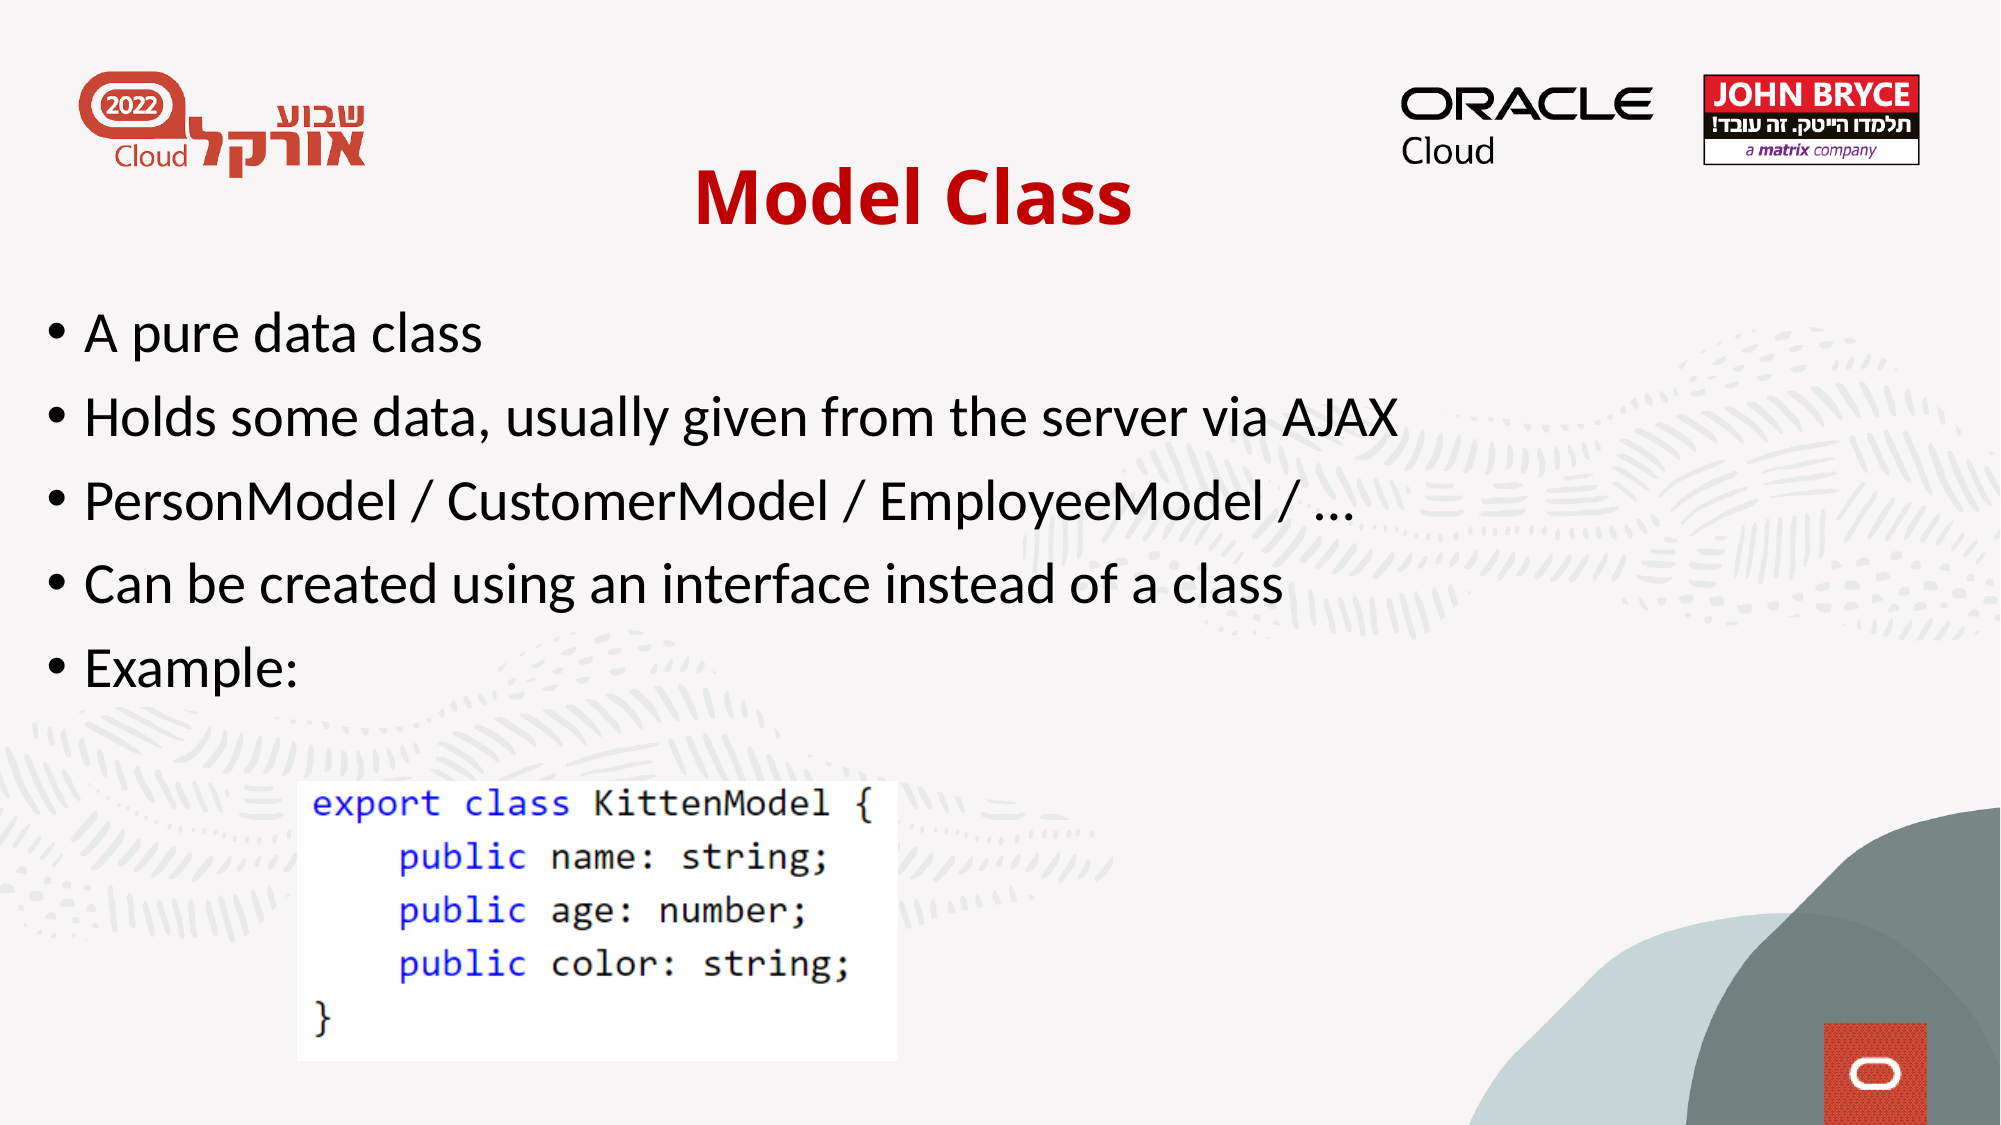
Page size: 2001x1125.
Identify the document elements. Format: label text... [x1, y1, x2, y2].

list A pure data class Holds some data, usually given from the server via AJAX PersonModel / CustomerModel / EmployeeModel / … Can be created using an interface instead of a class Example: [31, 295, 1890, 922]
title Model Class [31, 153, 1796, 248]
picture [0, 0, 2001, 1125]
